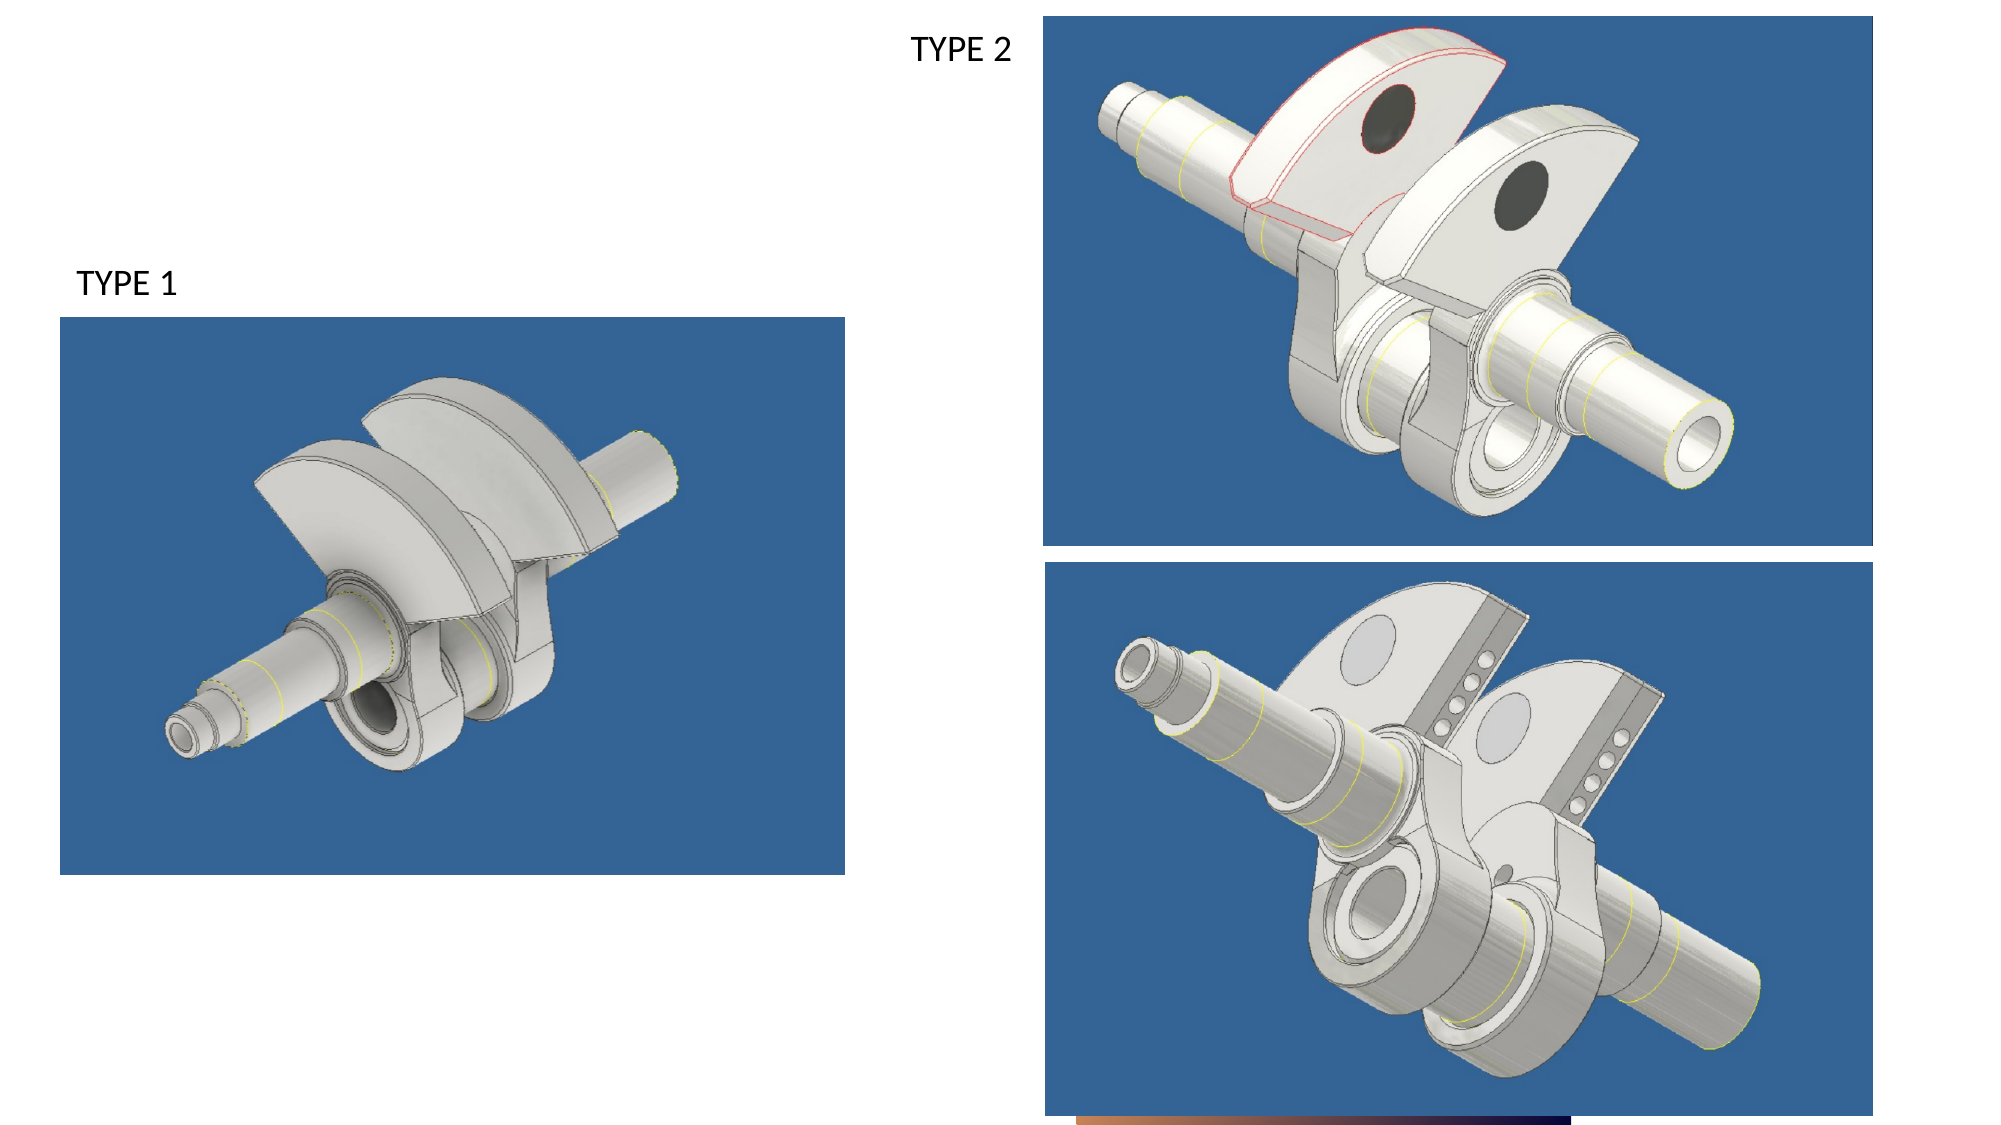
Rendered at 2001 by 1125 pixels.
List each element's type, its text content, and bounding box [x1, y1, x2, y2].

picture [1044, 561, 1874, 1117]
text_box TYPE 2 [895, 16, 1028, 77]
picture [1043, 16, 1874, 546]
picture [60, 316, 845, 875]
text_box TYPE 1 [61, 250, 193, 311]
